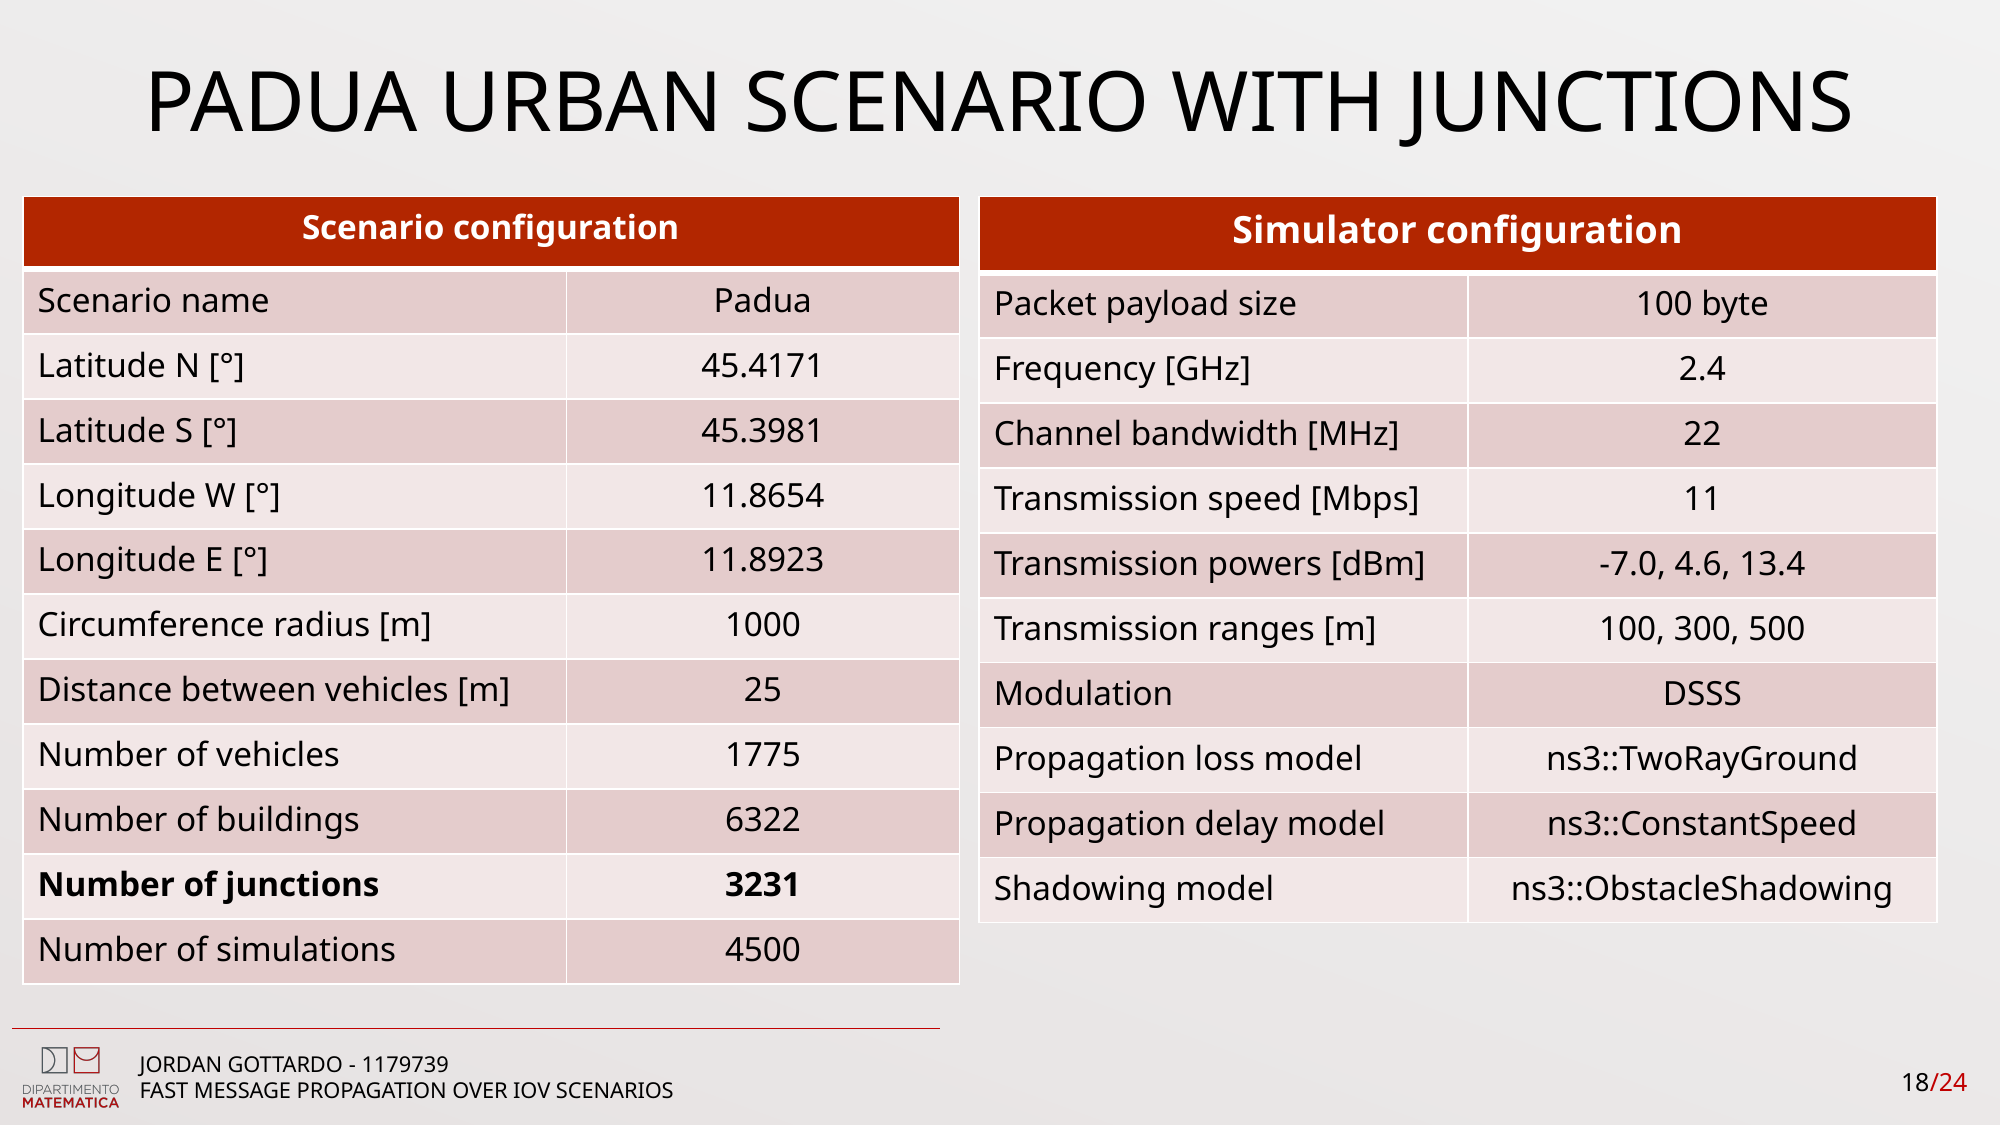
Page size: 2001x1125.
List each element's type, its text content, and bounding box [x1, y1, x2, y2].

table_cell Frequency [GHz] [980, 339, 1467, 402]
table_header Scenario configuration [24, 197, 959, 266]
table_cell 22 [1469, 404, 1936, 467]
table_cell 45.3981 [567, 400, 959, 463]
table_cell Latitude N [°] [24, 335, 566, 398]
table_cell Transmission powers [dBm] [980, 534, 1467, 597]
table_cell Circumference radius [m] [24, 595, 566, 658]
table_cell Transmission ranges [m] [980, 599, 1467, 662]
table_cell 11.8923 [567, 530, 959, 593]
table_cell Longitude E [°] [24, 530, 566, 593]
text_box 18 [1885, 1058, 1945, 1104]
table_cell -7.0, 4.6, 13.4 [1469, 534, 1936, 597]
table_cell Longitude W [°] [24, 465, 566, 528]
table_cell Scenario name [24, 272, 566, 333]
table_cell 11.8654 [567, 465, 959, 528]
title PADUA URBAN SCENARIO WITH JUNCTIONS [0, 0, 2000, 208]
table_cell ns3::TwoRayGround [1469, 728, 1936, 792]
table_cell Channel bandwidth [MHz] [980, 404, 1467, 467]
table_cell Number of junctions [24, 855, 566, 918]
table_cell Modulation [980, 663, 1467, 727]
table_cell 25 [567, 660, 959, 723]
table_cell ns3::ObstacleShadowing [1469, 858, 1936, 922]
table_cell 3231 [567, 855, 959, 918]
table_cell 1000 [567, 595, 959, 658]
table_cell 2.4 [1469, 339, 1936, 402]
table_cell Shadowing model [980, 858, 1467, 922]
table_cell Distance between vehicles [m] [24, 660, 566, 723]
table_cell Transmission speed [Mbps] [980, 469, 1467, 532]
table_cell Packet payload size [980, 276, 1467, 337]
table_cell Padua [567, 272, 959, 333]
table_cell 100 byte [1469, 276, 1936, 337]
table_cell 45.4171 [567, 335, 959, 398]
picture [23, 1047, 119, 1108]
table_cell 6322 [567, 790, 959, 853]
table_cell Propagation loss model [980, 728, 1467, 792]
table_cell DSSS [1469, 663, 1936, 727]
table_cell ns3::ConstantSpeed [1469, 793, 1936, 857]
table_cell 1775 [567, 725, 959, 788]
table_cell 11 [1469, 469, 1936, 532]
table_cell 100, 300, 500 [1469, 599, 1936, 662]
table_cell 4500 [567, 920, 959, 983]
table_header Simulator configuration [980, 197, 1936, 270]
table_cell Propagation delay model [980, 793, 1467, 857]
table_cell Number of simulations [24, 920, 566, 983]
table_cell Number of buildings [24, 790, 566, 853]
table_cell Number of vehicles [24, 725, 566, 788]
table_cell Latitude S [°] [24, 400, 566, 463]
